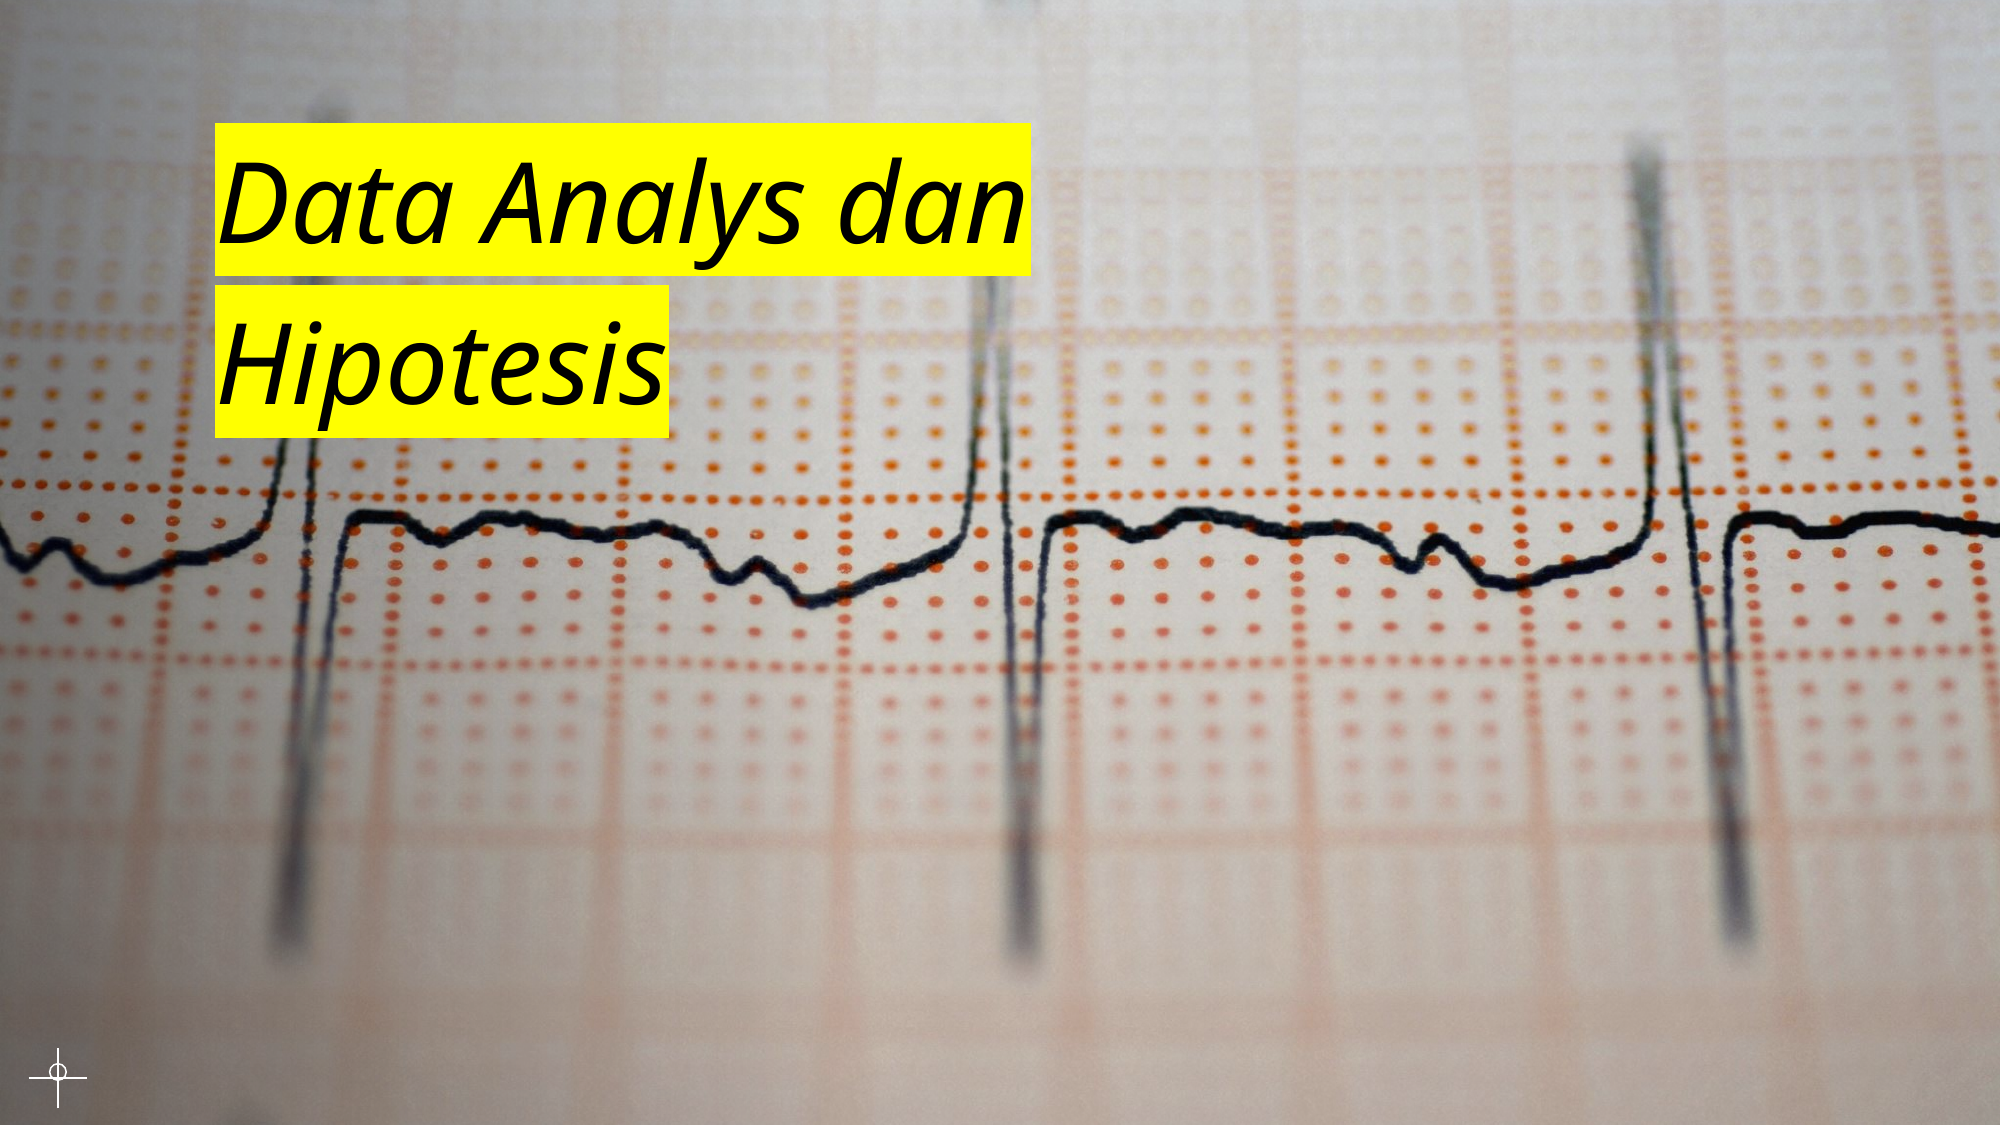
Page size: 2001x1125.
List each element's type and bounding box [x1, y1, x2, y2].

picture [0, 0, 2000, 1125]
text_box [28, 1047, 88, 1109]
